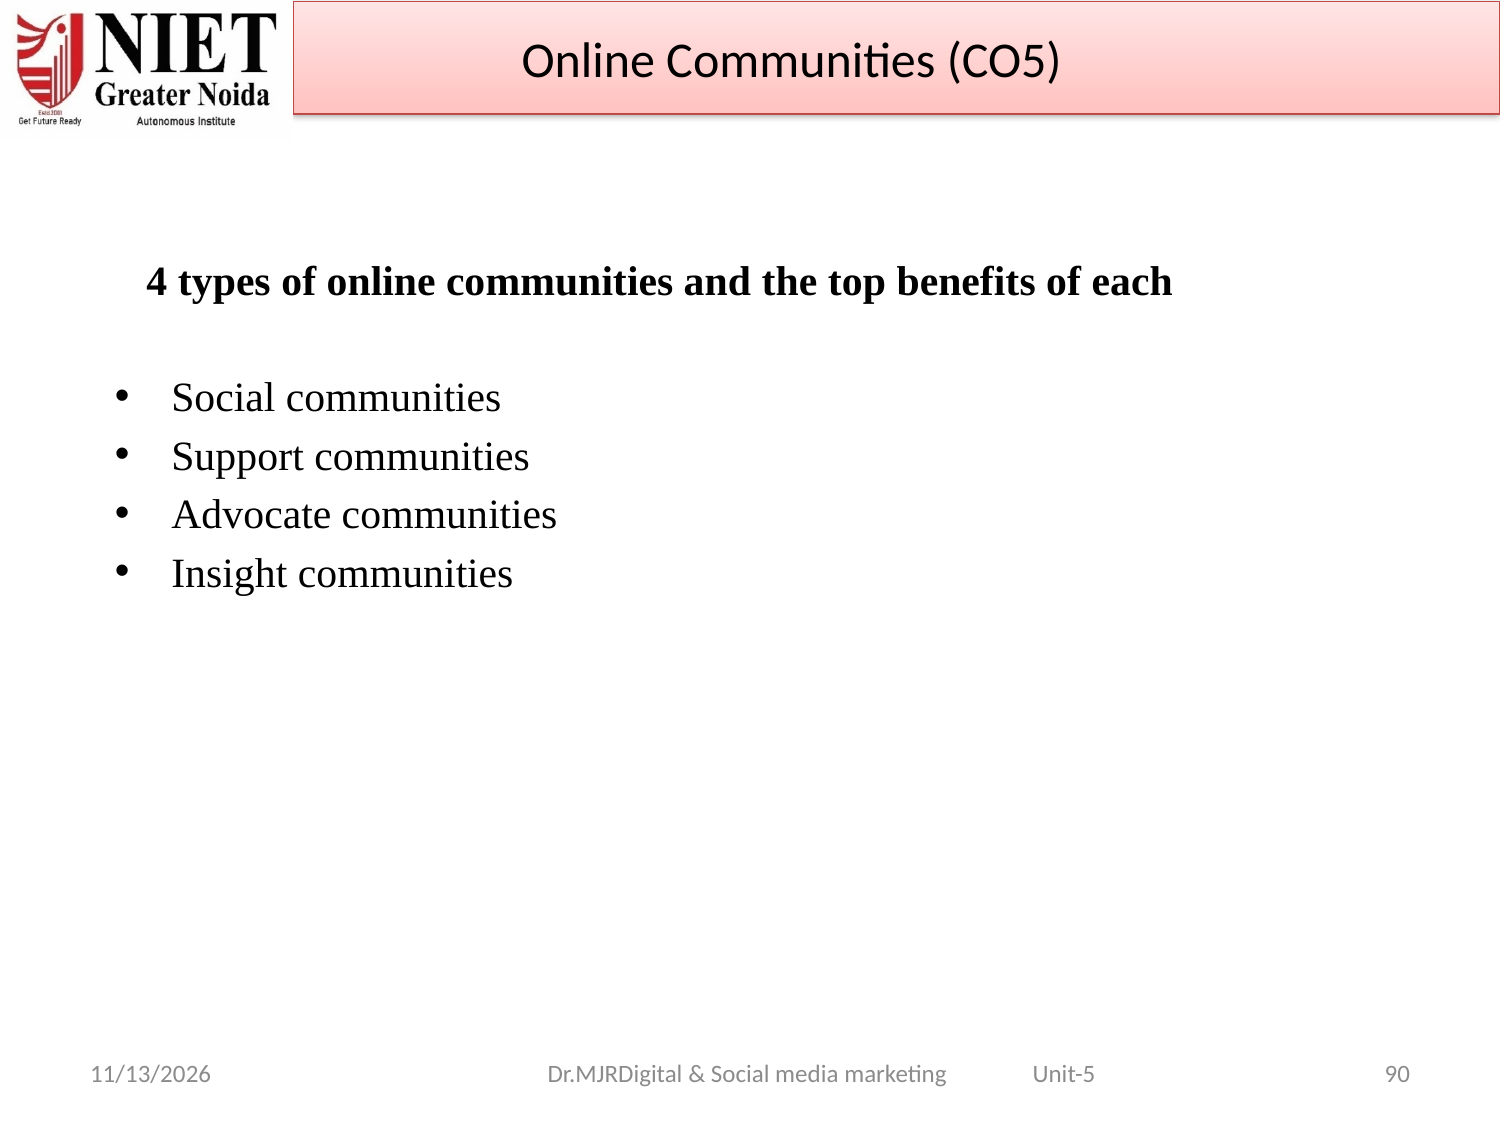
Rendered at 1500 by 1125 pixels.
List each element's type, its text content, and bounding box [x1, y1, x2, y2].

footer Dr.MJRDigital & Social media marketing Unit-5 [412, 1042, 1074, 1103]
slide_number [75, 1042, 412, 1103]
slide_number 90 [1074, 1042, 1425, 1103]
picture [0, 0, 294, 141]
text_box Online Communities (CO5) [296, 1, 1500, 115]
list 4 types of online communities and the top benefits of each Social communities Support communities Advocate communities Insight communities [99, 187, 1438, 1025]
